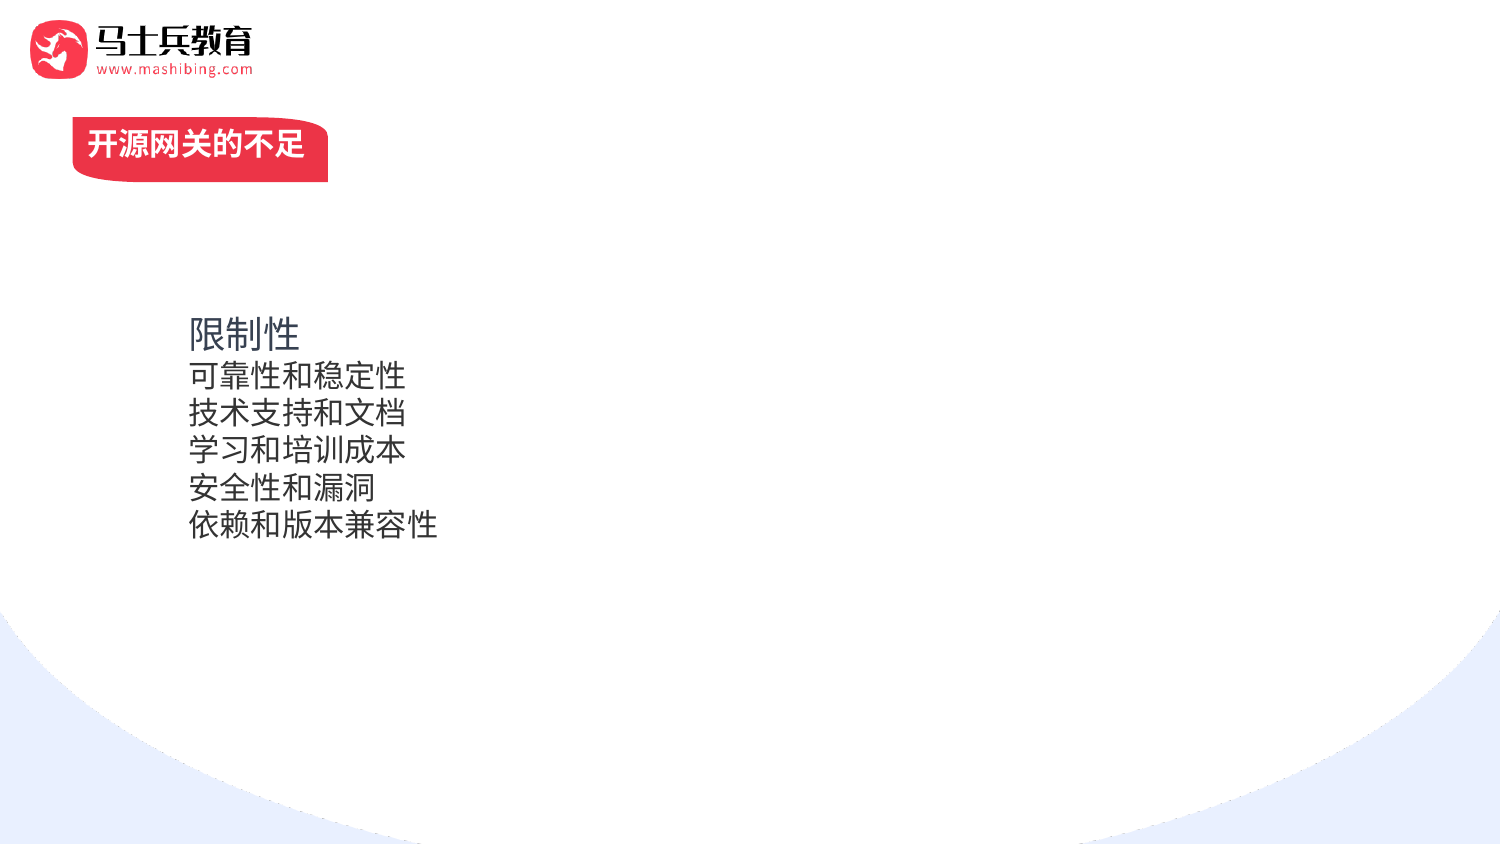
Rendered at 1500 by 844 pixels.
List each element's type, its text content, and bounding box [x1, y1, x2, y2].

text_box 限制性 可靠性和稳定性 技术支持和文档 学习和培训成本 安全性和漏洞 依赖和版本兼容性 [173, 216, 1394, 610]
picture [30, 20, 252, 79]
text_box 开源网关的不足 [72, 117, 328, 183]
picture [0, 610, 1500, 844]
